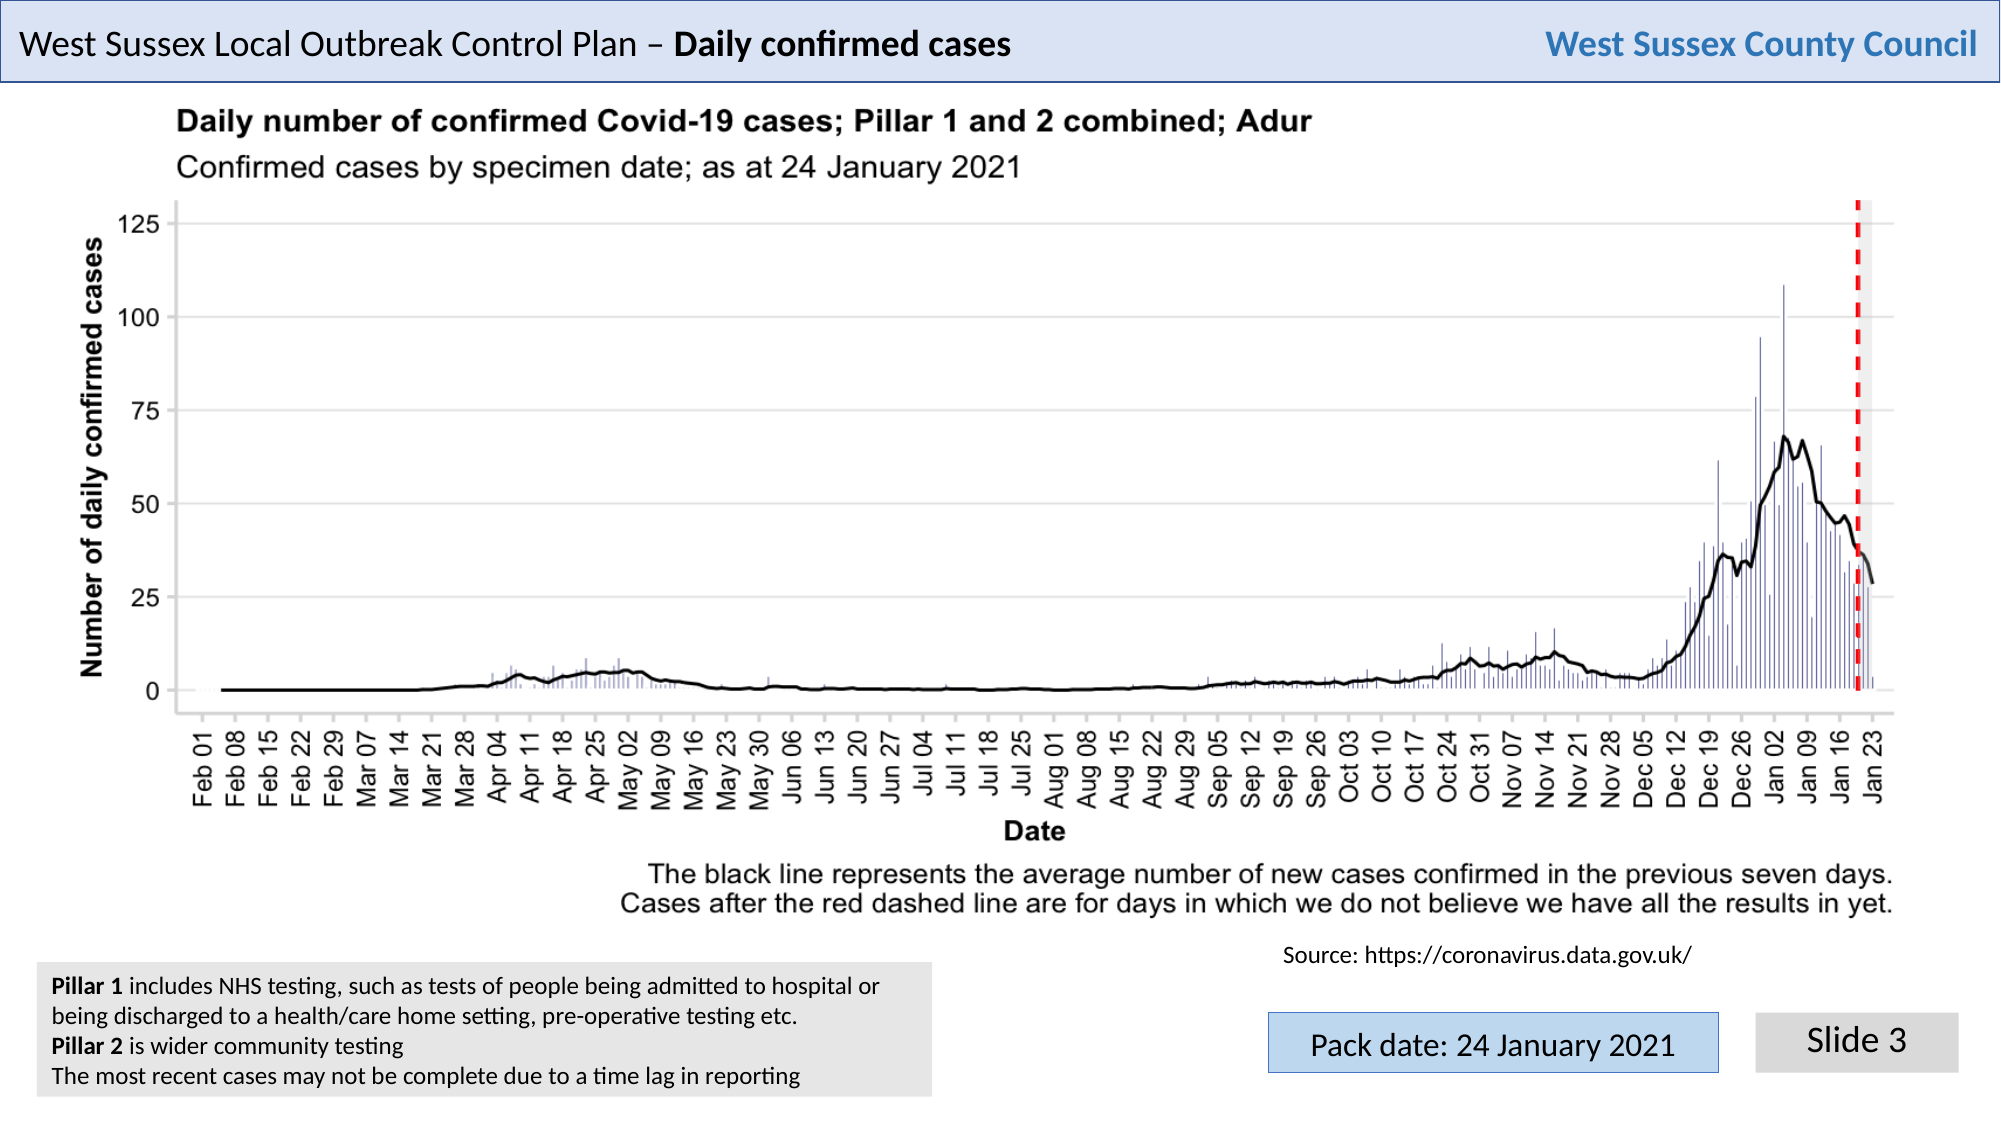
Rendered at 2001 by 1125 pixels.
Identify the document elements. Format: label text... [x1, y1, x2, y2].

list Source: https://coronavirus.data.gov.uk/ [1268, 935, 1912, 995]
picture [63, 91, 1912, 935]
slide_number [1268, 1012, 1719, 1073]
list Slide 3 [1755, 1012, 1959, 1073]
